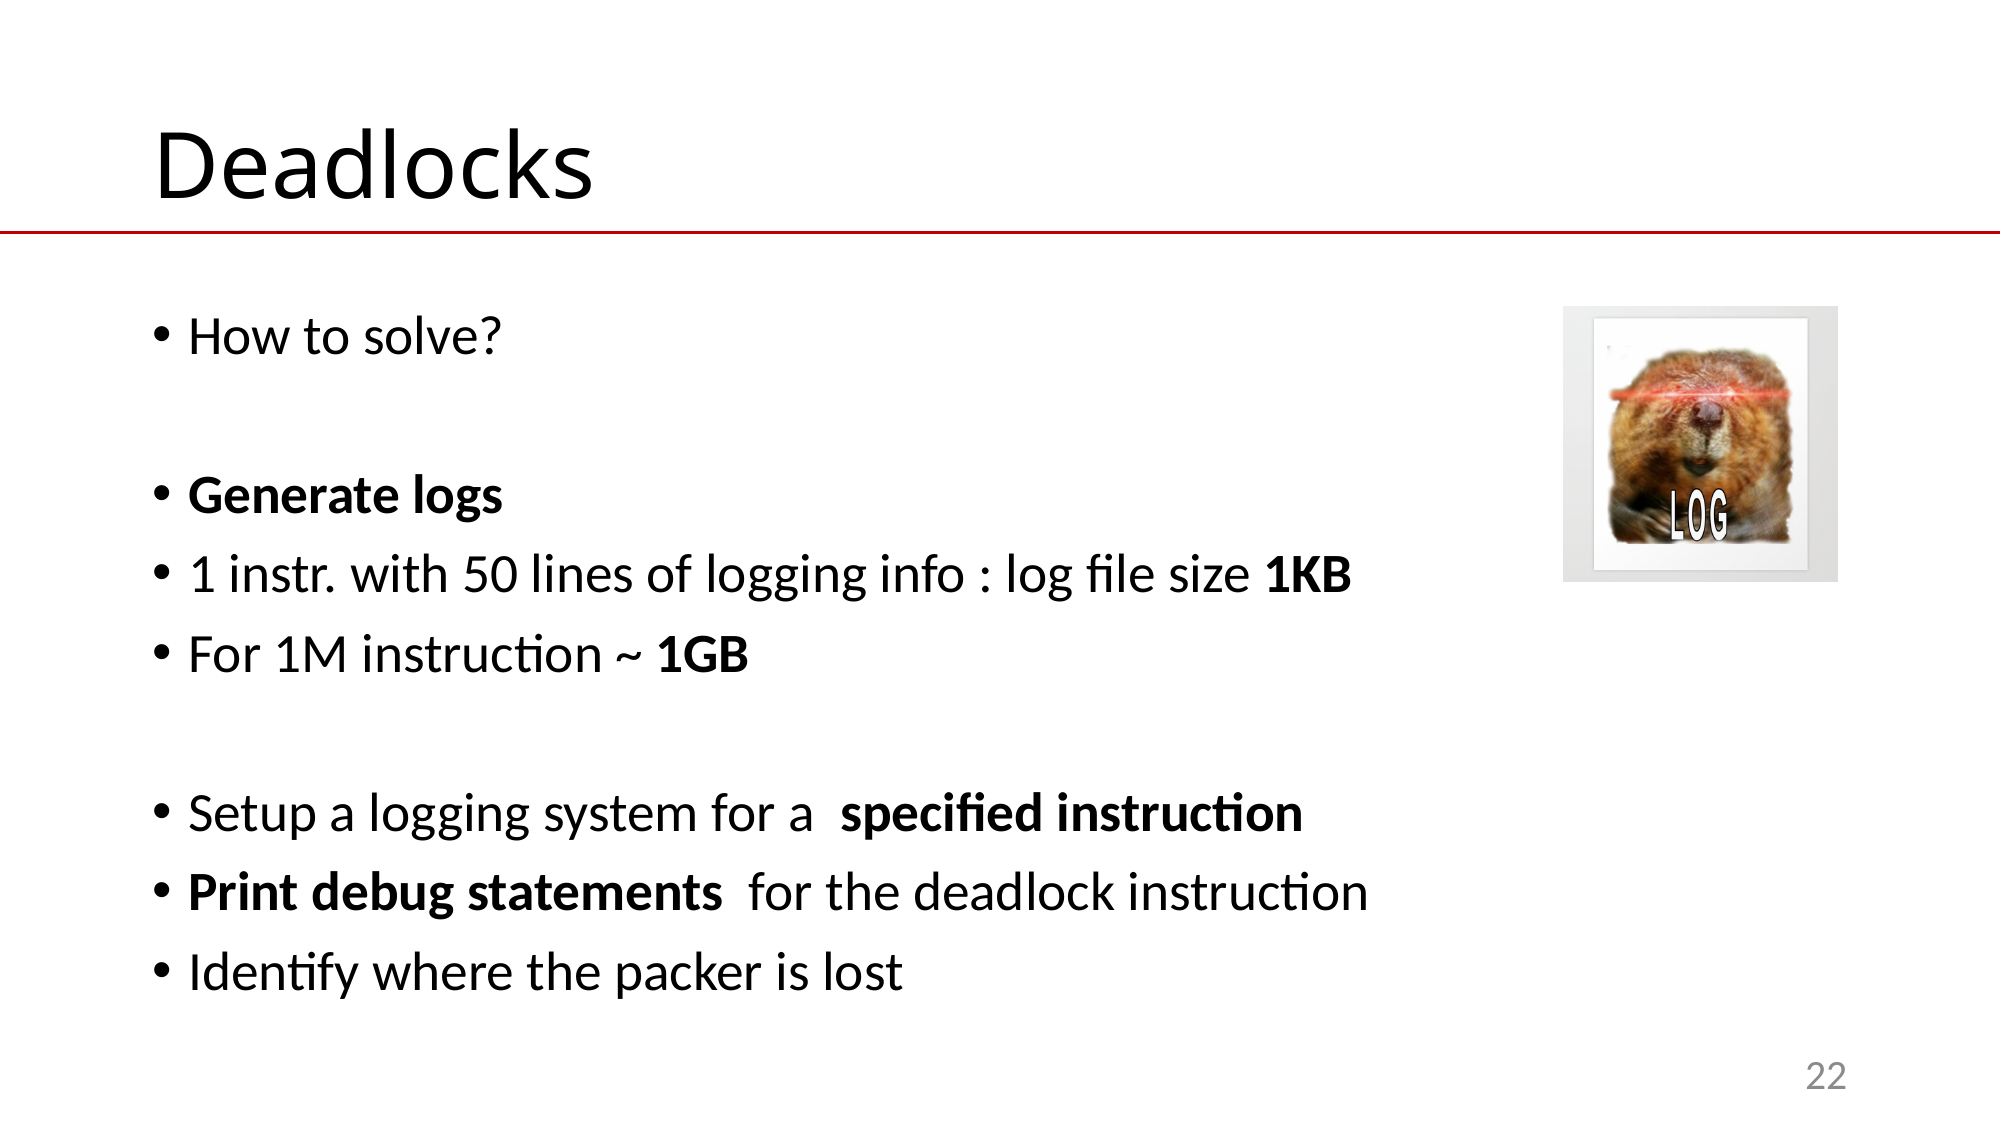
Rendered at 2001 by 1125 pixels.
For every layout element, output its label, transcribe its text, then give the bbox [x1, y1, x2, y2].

list How to solve? Generate logs 1 instr. with 50 lines of logging info : log file size 1KB For 1M instruction ~ 1GB Setup a logging system for a specified instruction Print debug statements for the deadlock instruction Identify where the packer is lost [137, 299, 1863, 1014]
title Deadlocks [137, 59, 1863, 278]
slide_number 22 [1412, 1042, 1863, 1103]
picture [1562, 306, 1838, 582]
